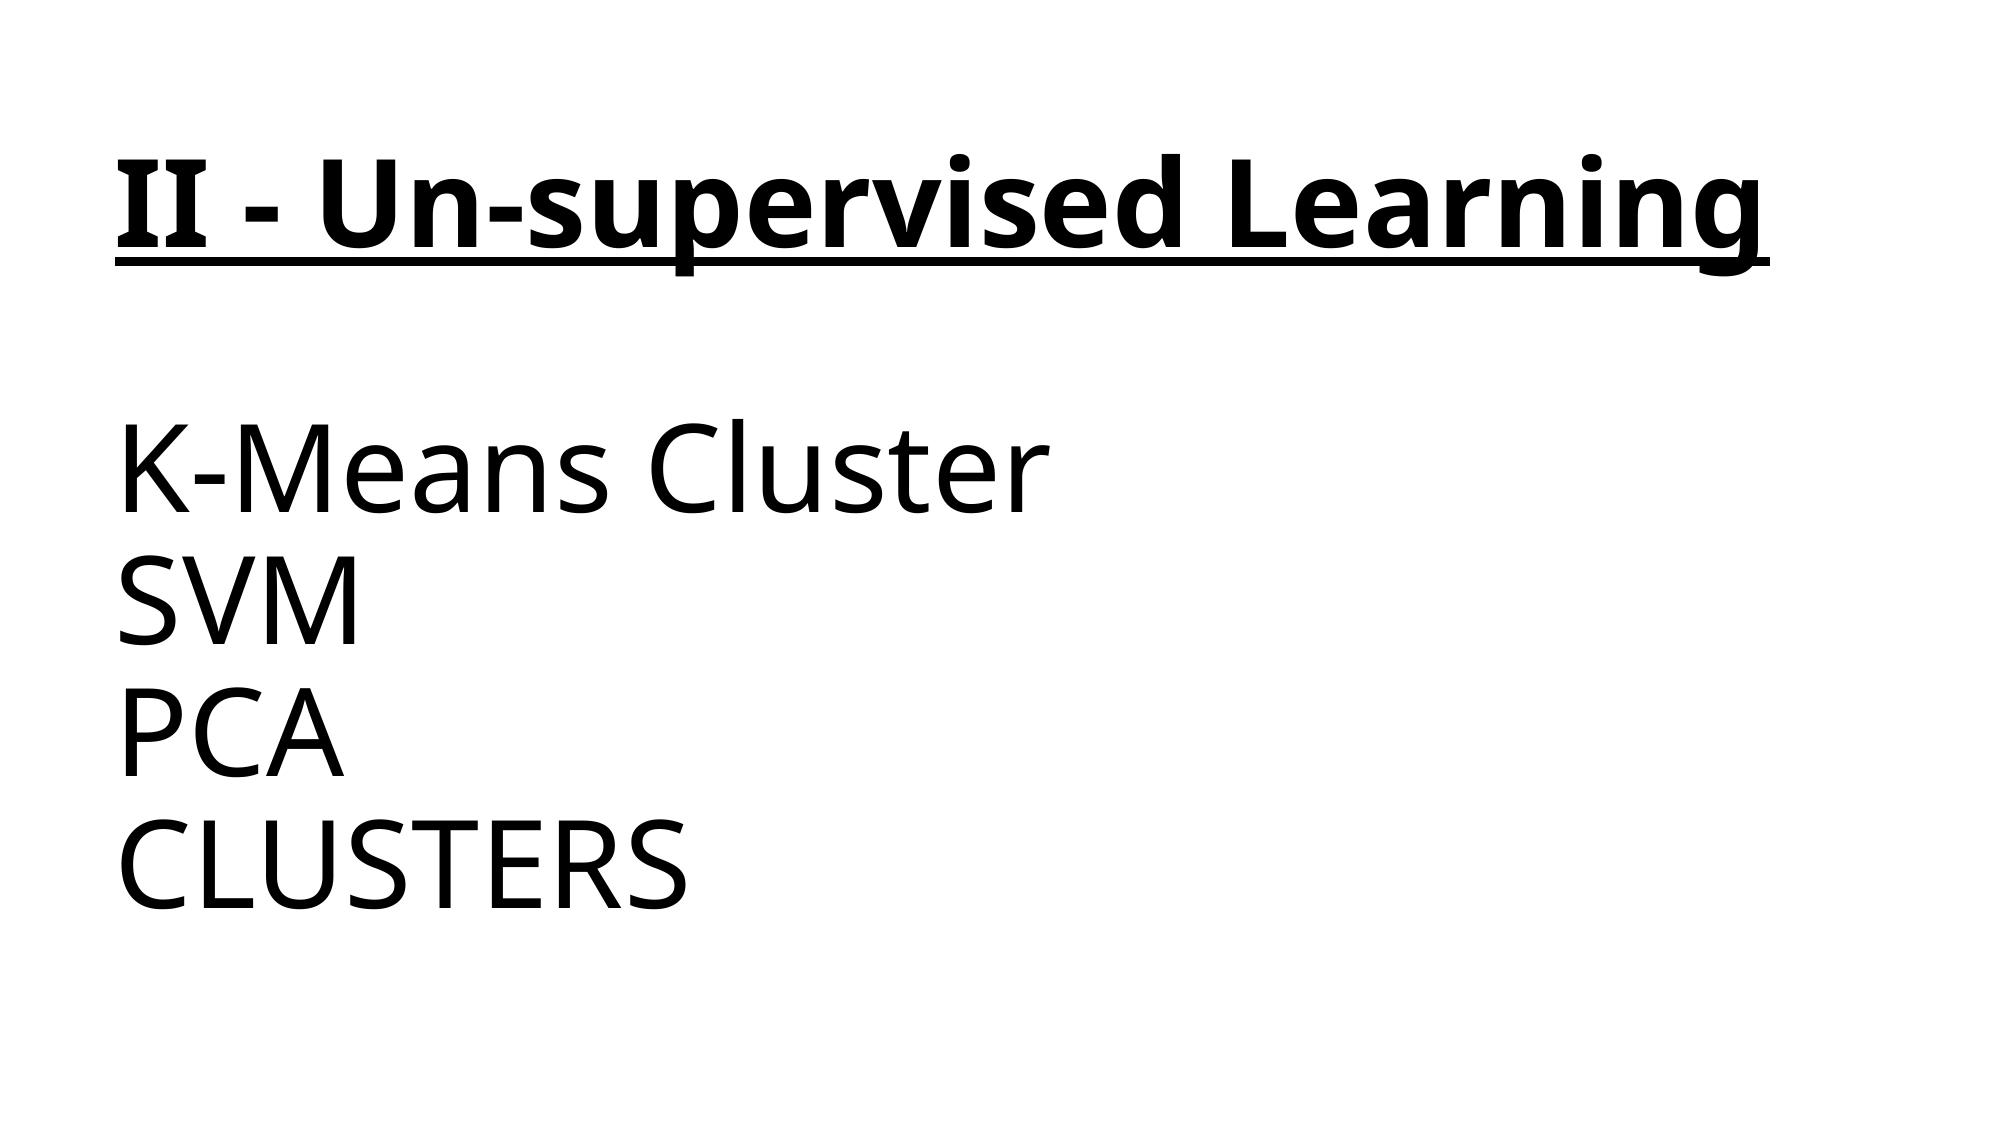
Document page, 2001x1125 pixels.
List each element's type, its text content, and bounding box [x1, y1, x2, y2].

title II - Un-supervised Learning K-Means Cluster SVM PCA CLUSTERS [99, 130, 1856, 943]
